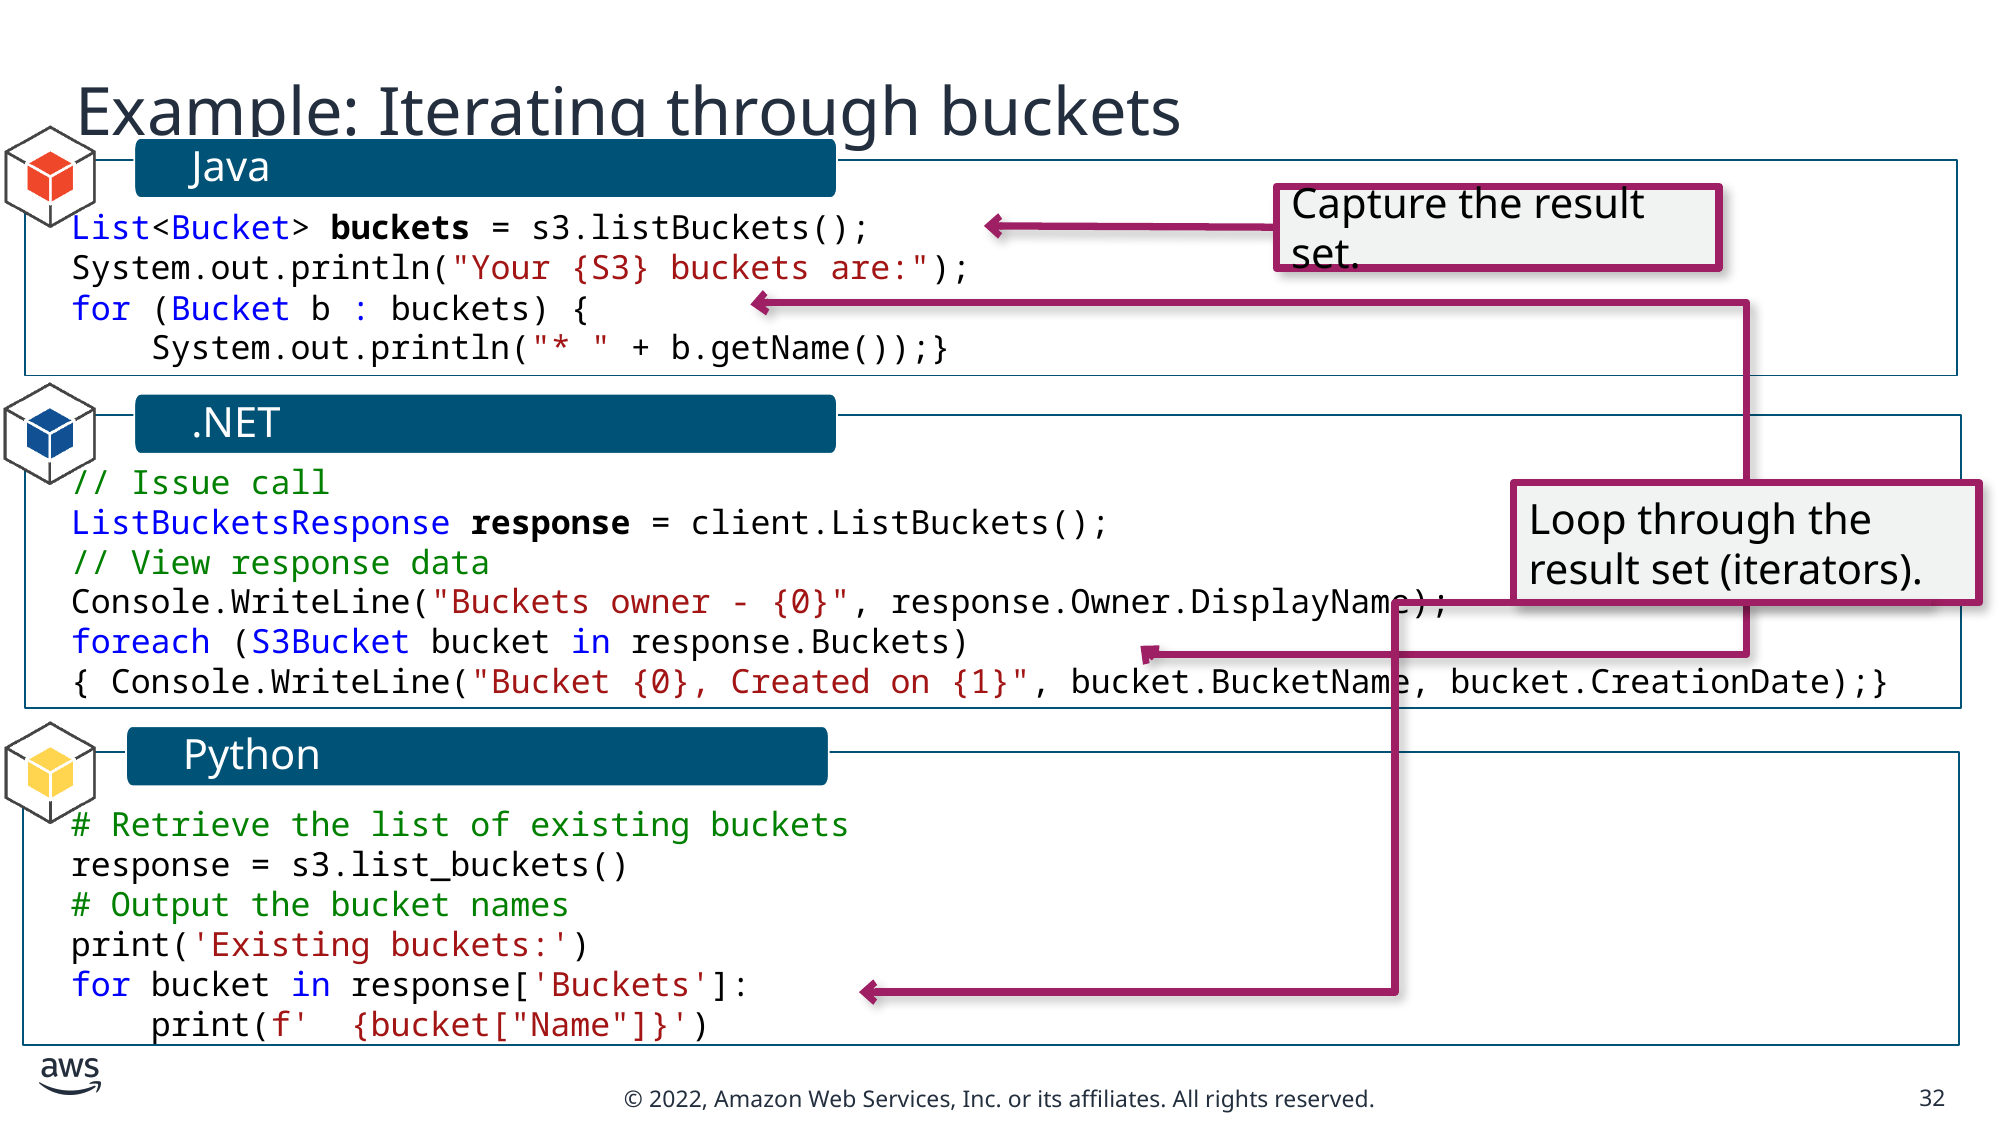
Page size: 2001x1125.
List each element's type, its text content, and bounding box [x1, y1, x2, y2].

picture [39, 1060, 101, 1095]
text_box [3, 381, 750, 717]
slide_number 32 [1881, 1077, 1961, 1121]
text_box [3, 124, 1958, 376]
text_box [750, 186, 1980, 993]
title Example: Iterating through buckets [60, 49, 1958, 124]
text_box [4, 720, 1960, 1060]
